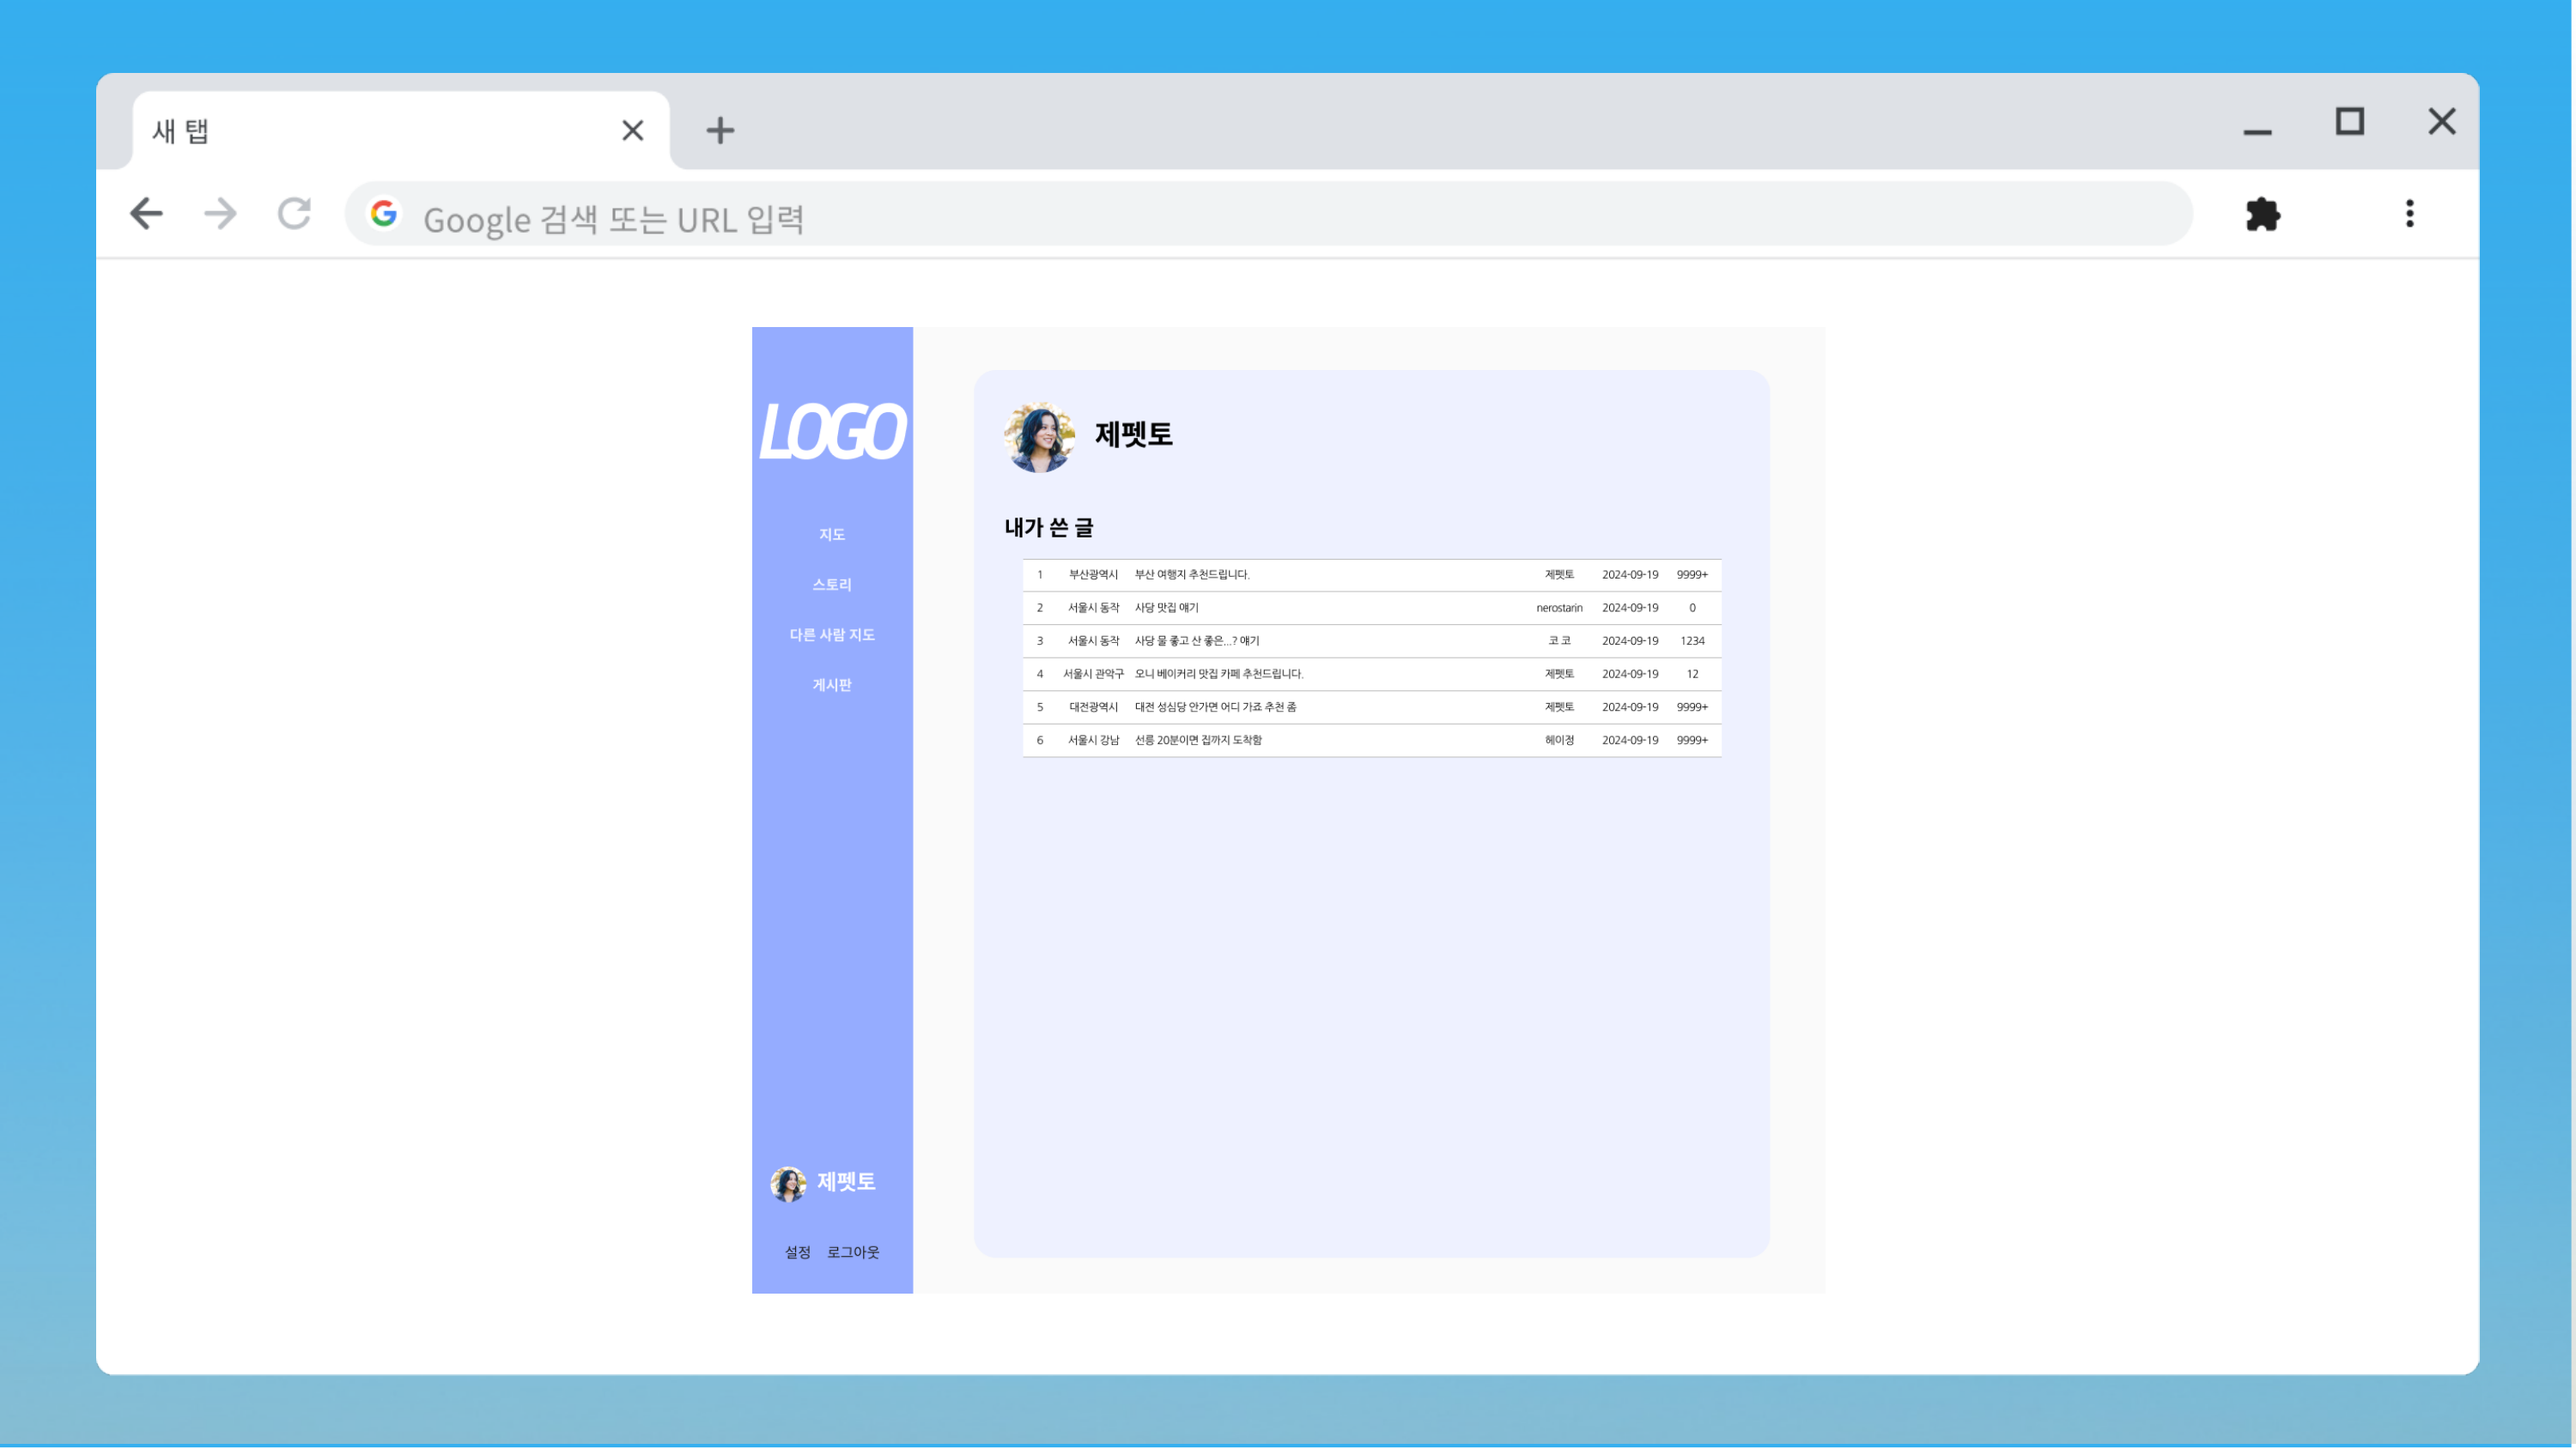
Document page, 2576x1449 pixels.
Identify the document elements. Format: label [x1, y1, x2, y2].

text_box [96, 72, 2480, 1376]
picture [0, 0, 2576, 1444]
